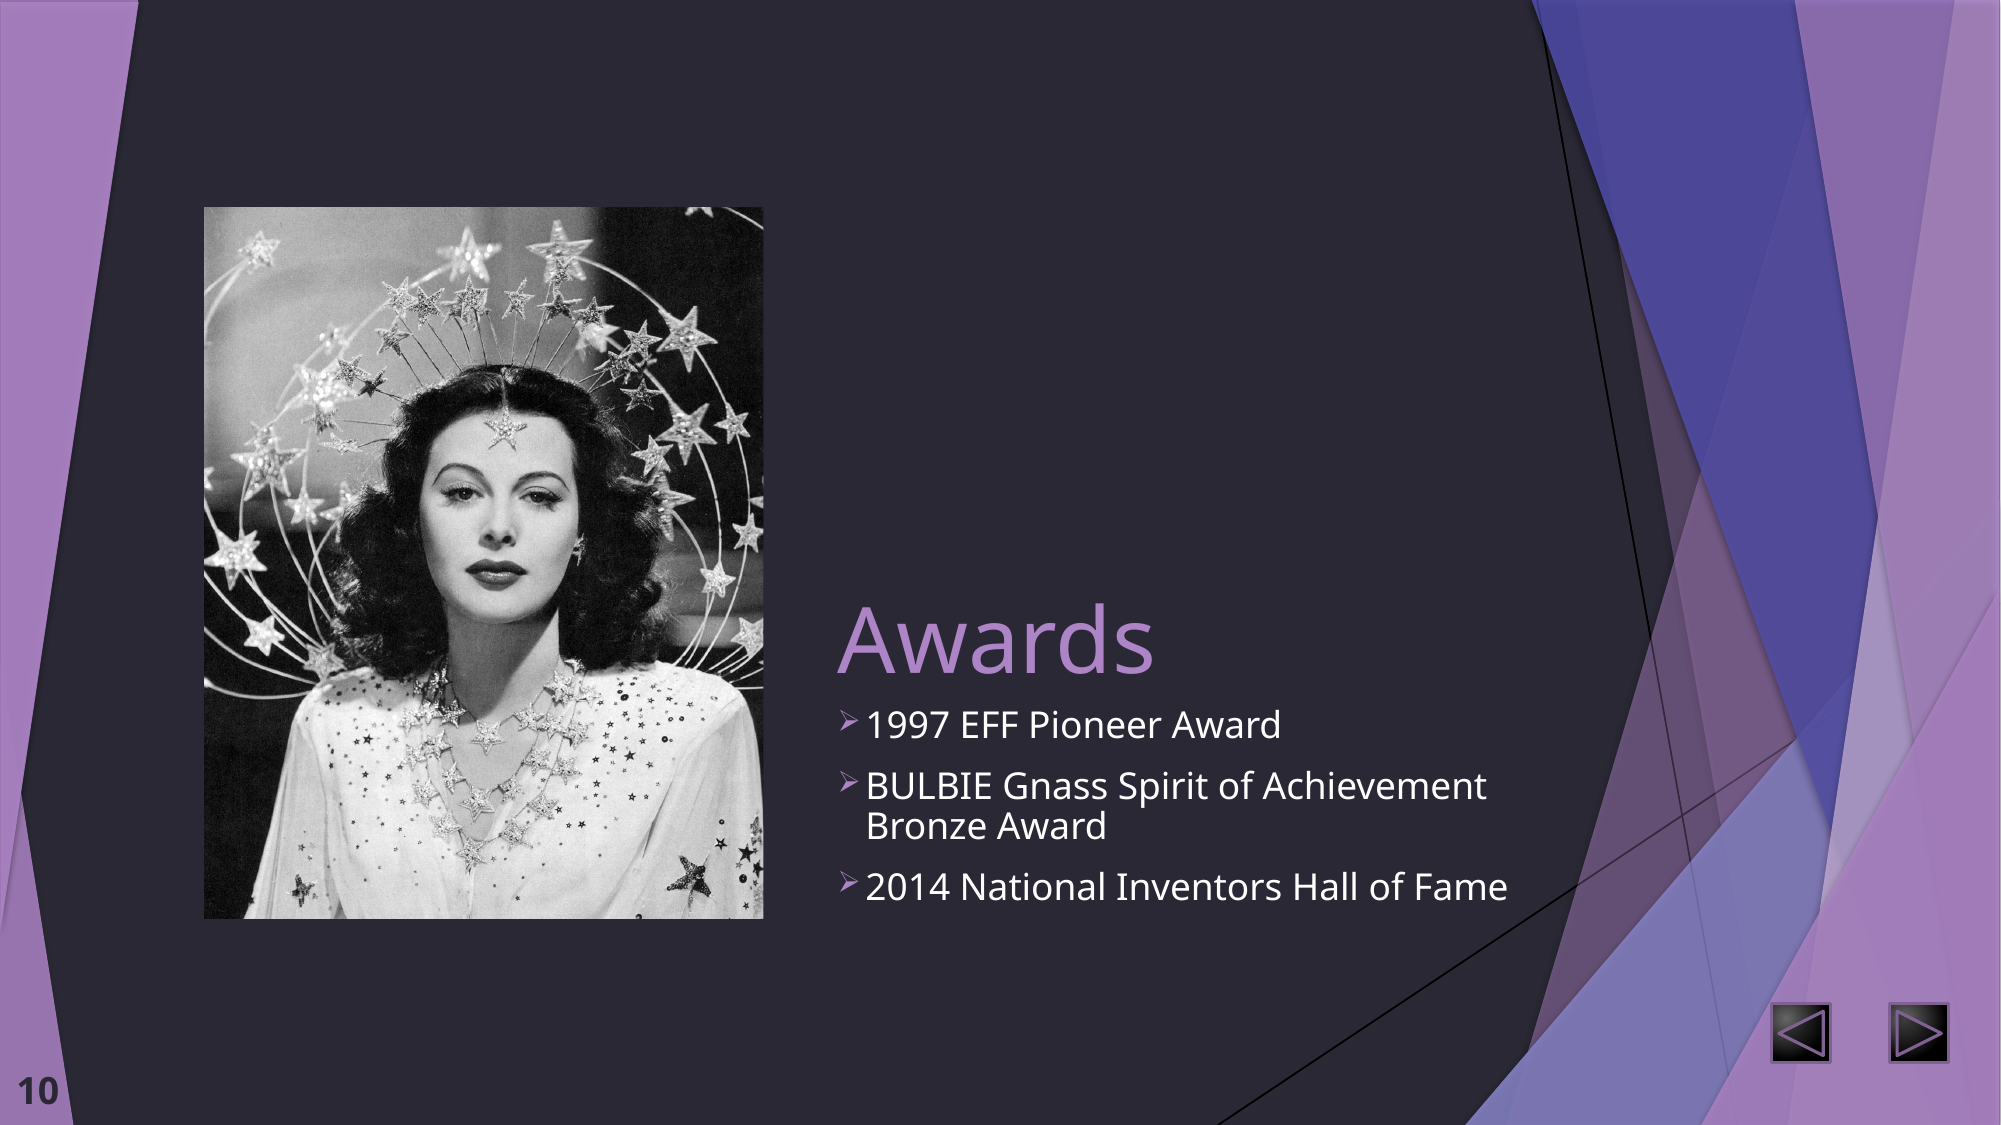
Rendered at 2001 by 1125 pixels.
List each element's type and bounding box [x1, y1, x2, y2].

text_box [0, 0, 2000, 1125]
picture [203, 207, 764, 920]
